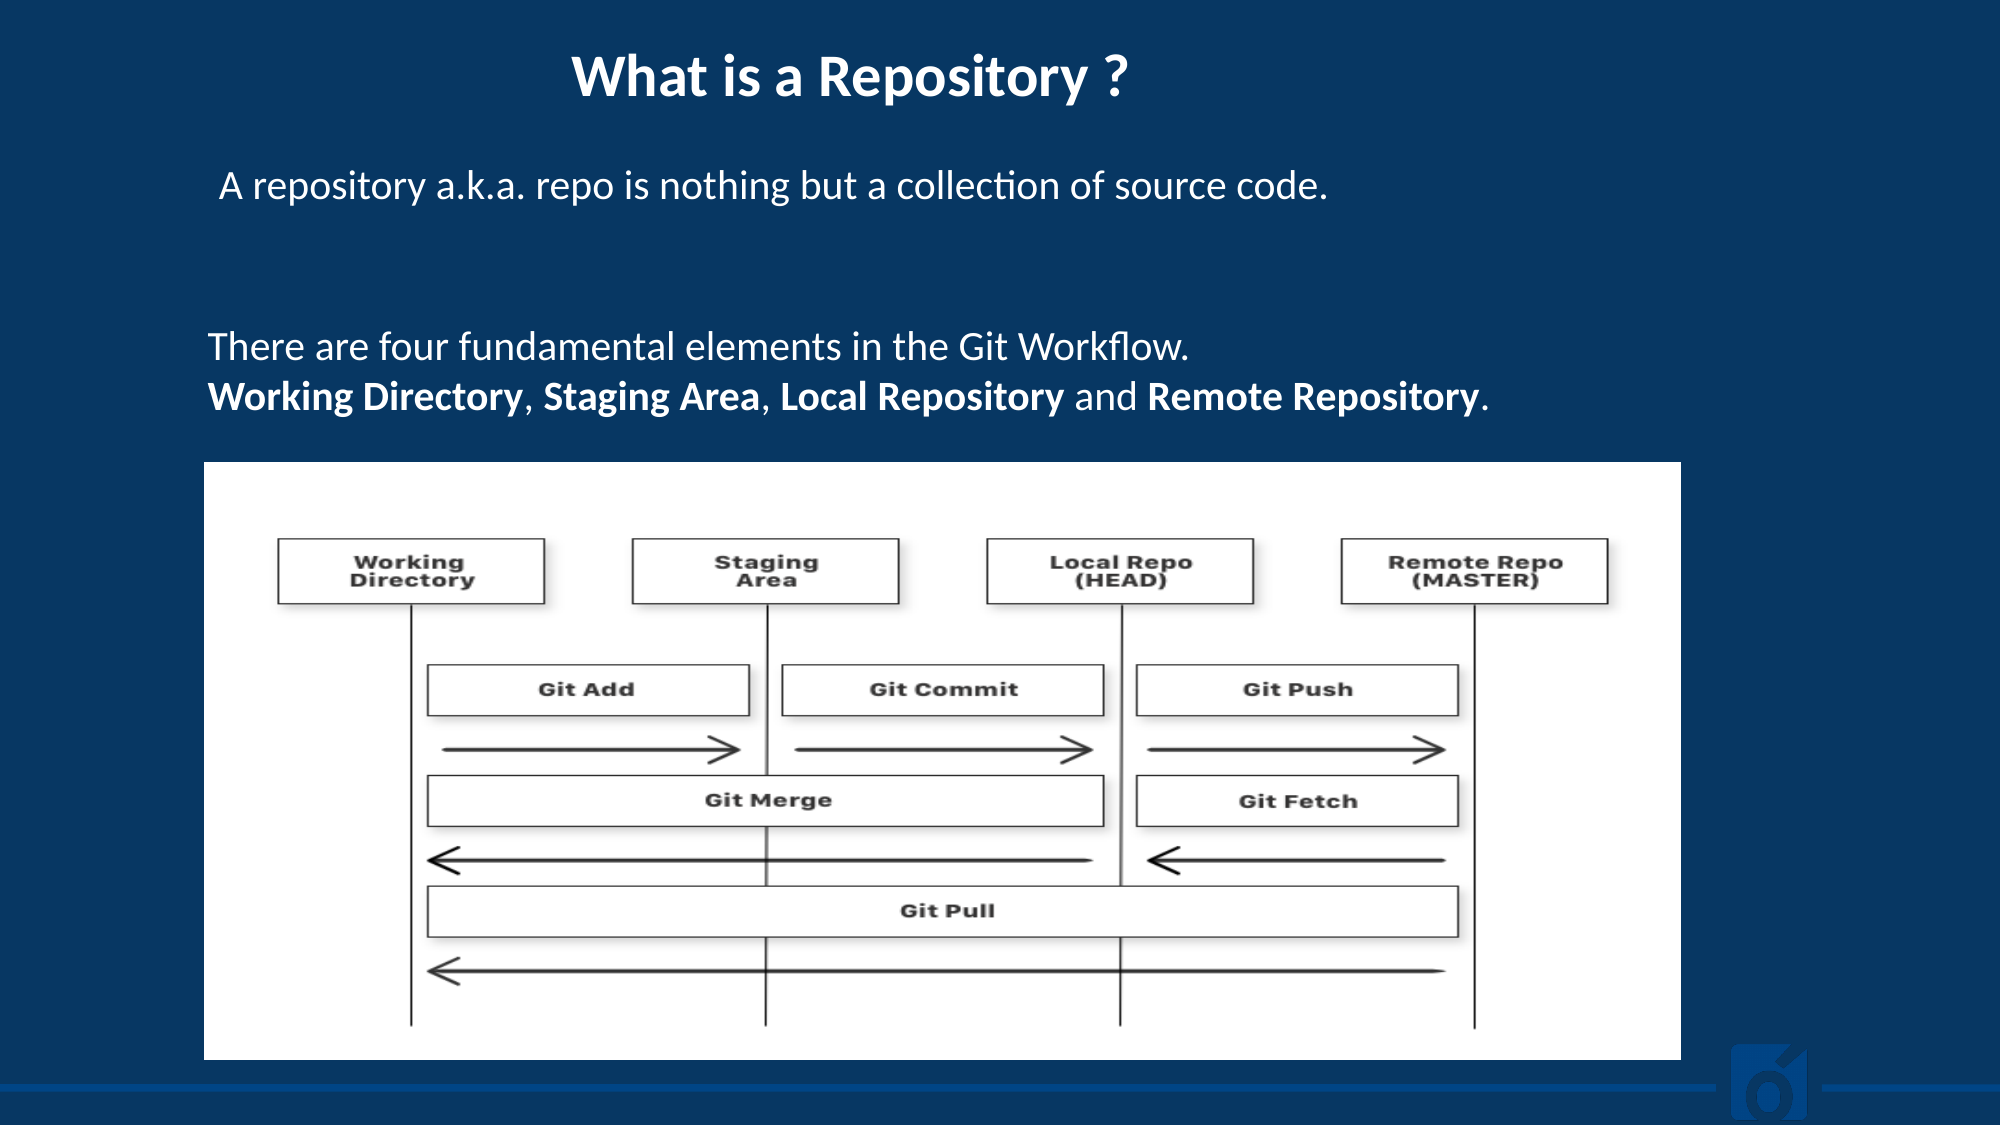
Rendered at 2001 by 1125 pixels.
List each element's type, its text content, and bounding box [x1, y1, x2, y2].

text_box What is a Repository ? [363, 21, 1340, 142]
text_box A repository a.k.a. repo is nothing but a collection of source code. [204, 142, 1579, 223]
picture [203, 462, 1682, 1060]
text_box There are four fundamental elements in the Git Workflow. Working Directory, Staging Area, Local Repository and Remote Repository. [192, 303, 1852, 492]
picture [1730, 1043, 1808, 1121]
